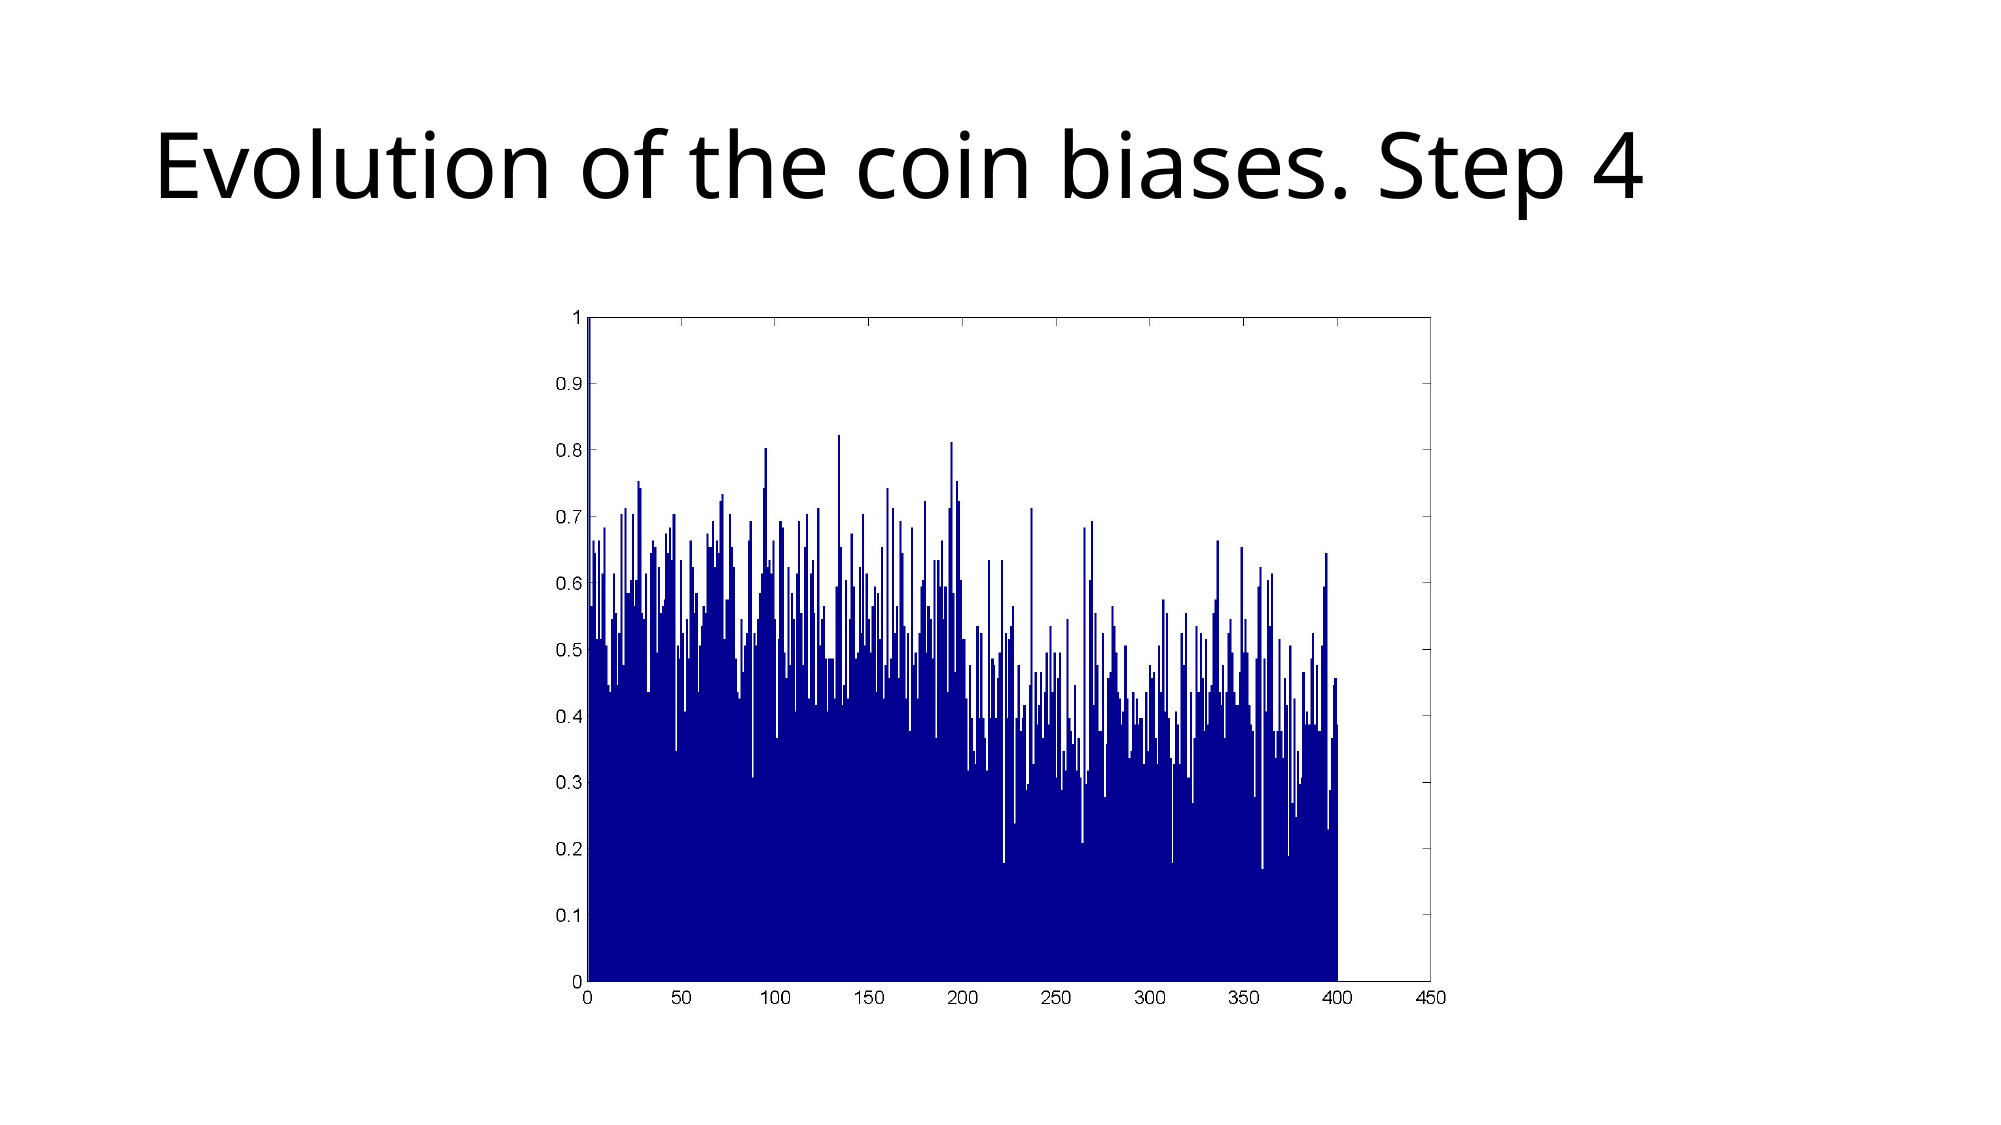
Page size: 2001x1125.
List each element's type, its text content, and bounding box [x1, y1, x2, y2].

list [546, 299, 1454, 1014]
title Evolution of the coin biases. Step 4 [137, 59, 1863, 278]
